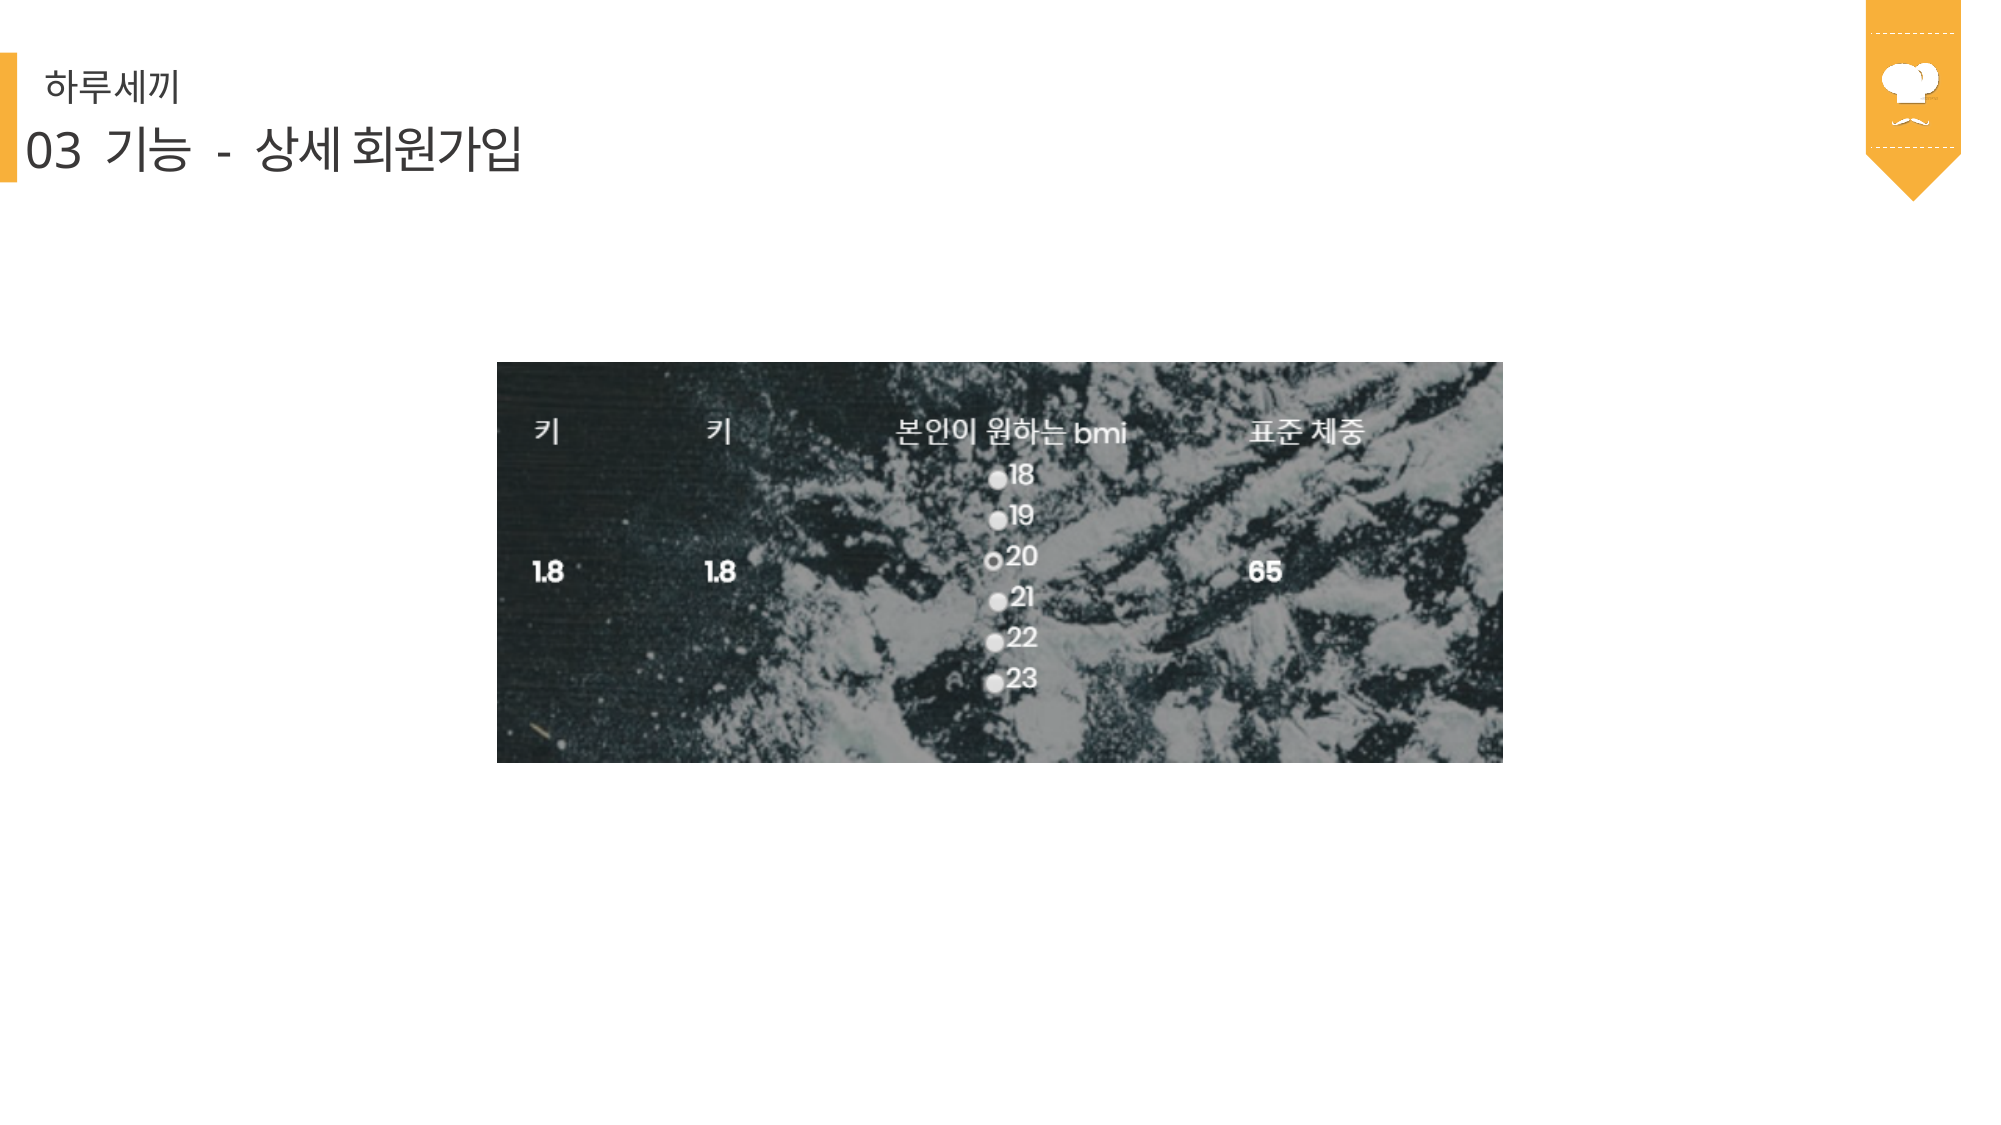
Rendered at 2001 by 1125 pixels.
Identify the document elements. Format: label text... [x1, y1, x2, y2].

picture [497, 362, 1503, 763]
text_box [1865, 0, 1961, 202]
text_box 하루세끼 [29, 56, 197, 110]
text_box [0, 52, 18, 183]
text_box 03 기능 - 상세 회원가입 [11, 110, 541, 186]
